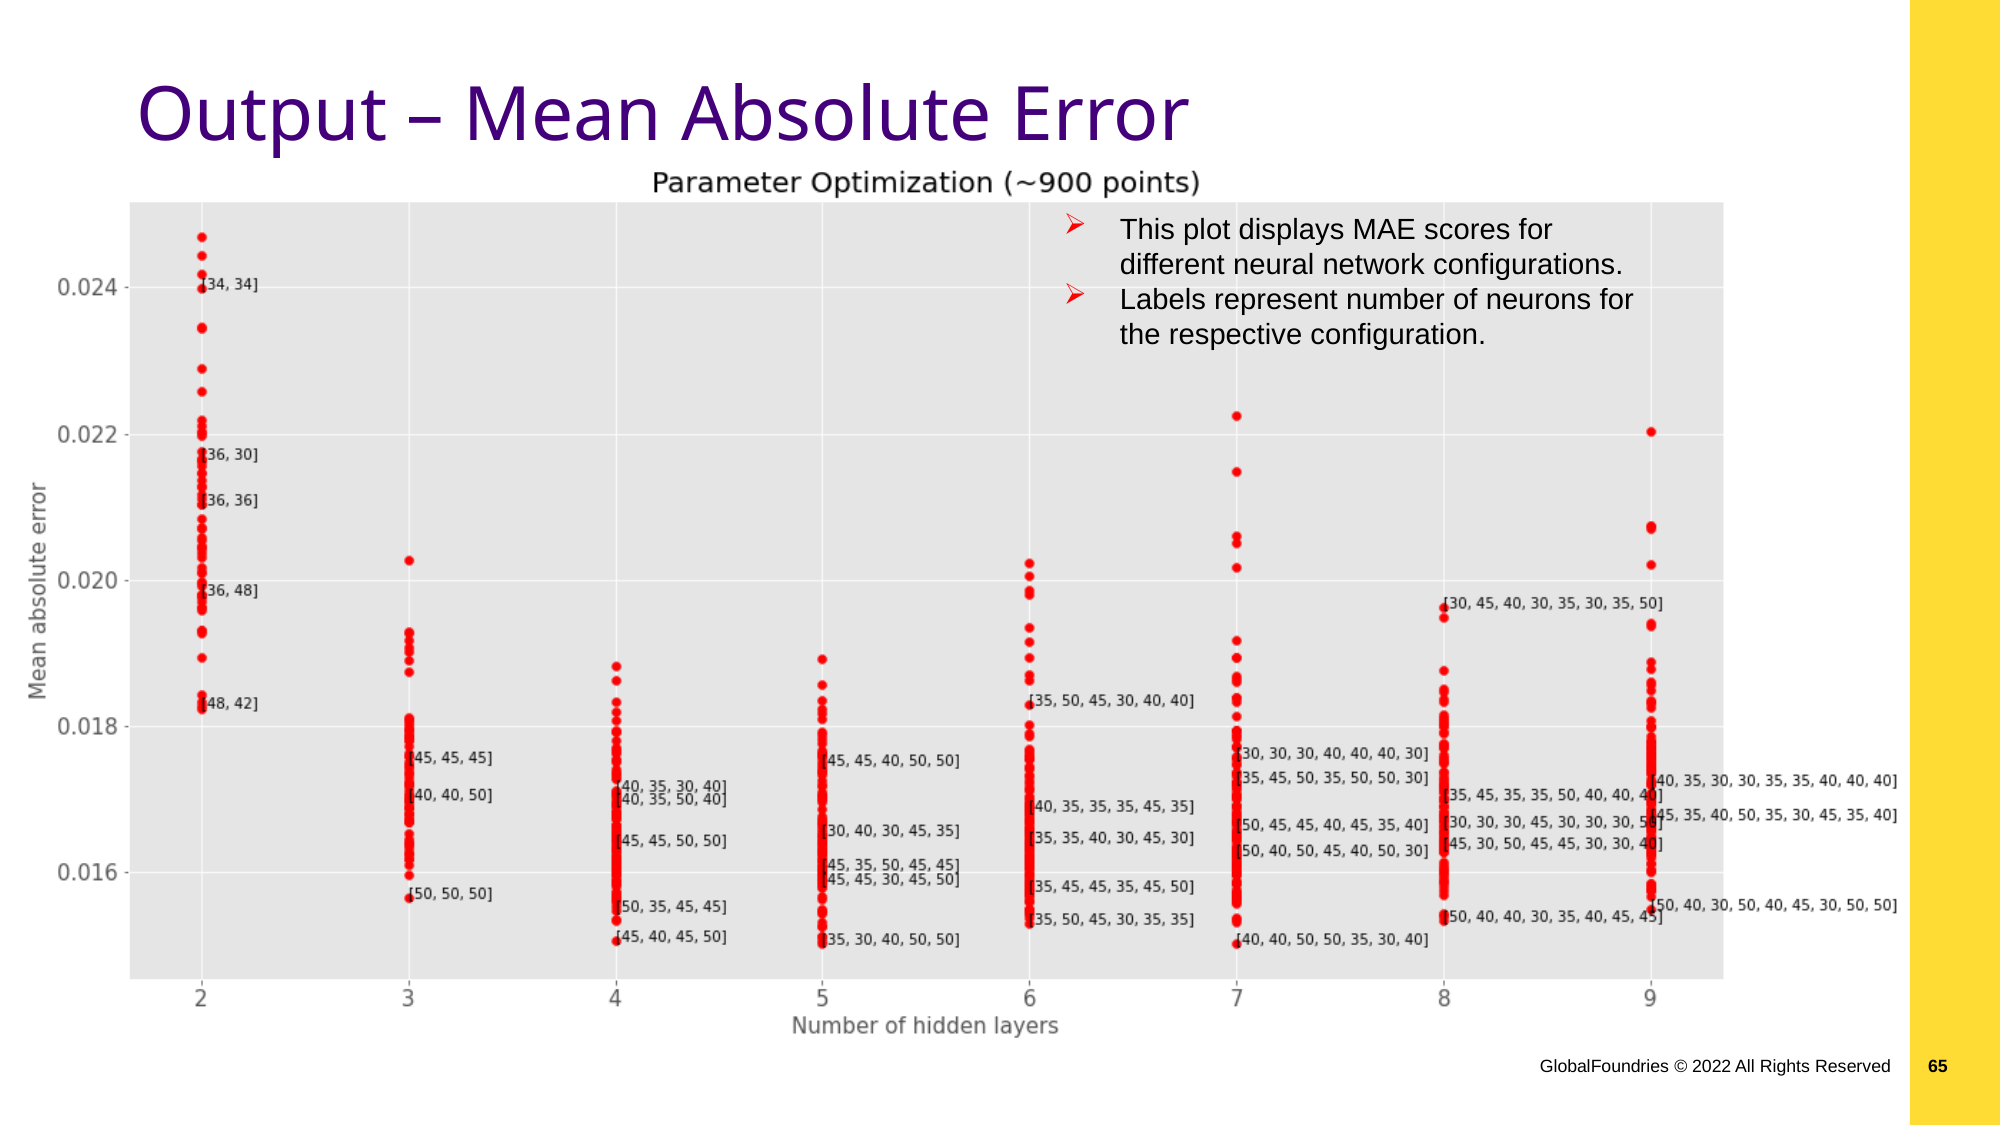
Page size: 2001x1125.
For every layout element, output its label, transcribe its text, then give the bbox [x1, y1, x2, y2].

picture [20, 161, 1908, 1048]
slide_number GlobalFoundries © 2022 All Rights Reserved [1508, 1048, 1899, 1108]
slide_number 65 [1899, 1047, 1963, 1108]
title Output – Mean Absolute Error [136, 65, 1792, 159]
